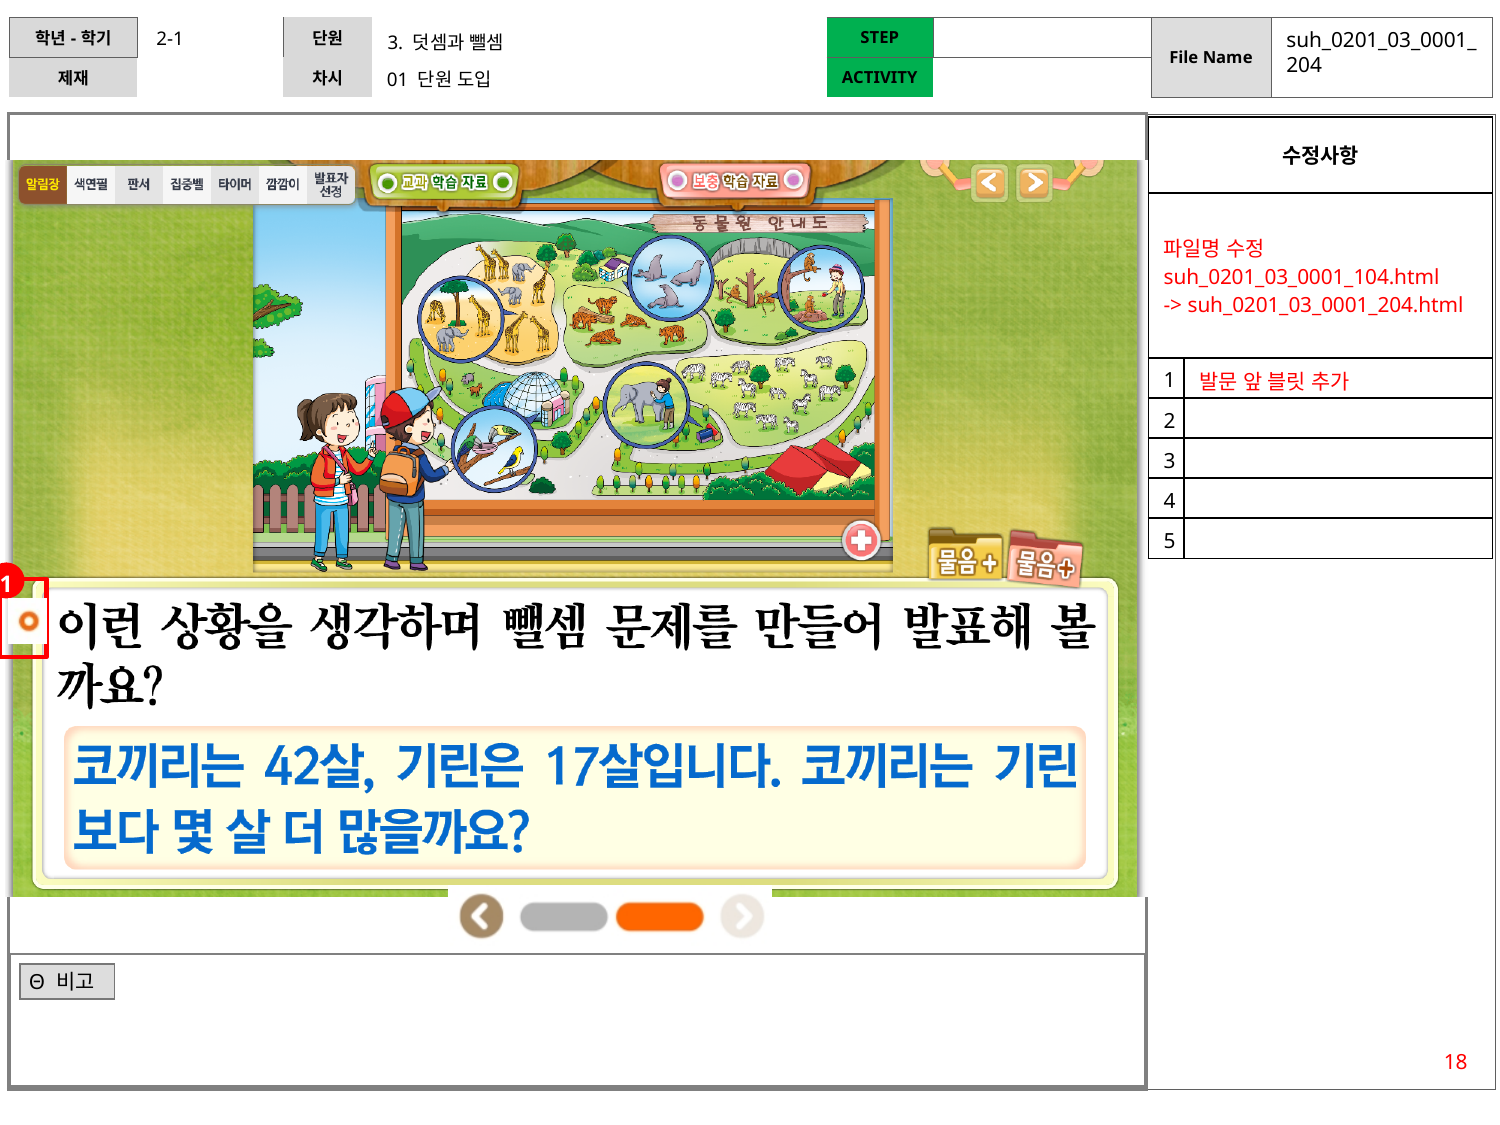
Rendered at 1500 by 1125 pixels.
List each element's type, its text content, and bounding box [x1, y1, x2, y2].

table_cell 3 [1156, 439, 1183, 477]
table_cell 발문 앞 블릿 추가 [1185, 359, 1492, 397]
table_cell 2 [1156, 399, 1183, 437]
table_cell [1185, 519, 1492, 558]
text_box 3. 덧셈과 뺄셈 [372, 23, 828, 48]
text_box 2-1 [141, 18, 284, 55]
table_cell [1185, 439, 1492, 477]
table_header 수정사항 [1149, 118, 1492, 192]
table_cell 1 [1156, 359, 1183, 397]
text_box suh_0201_03_0001_204 [1271, 18, 1500, 84]
table_cell [1185, 399, 1492, 437]
table_cell 파일명 수정 suh_0201_03_0001_104.html -> suh_0201_03_0001_204.html [1156, 194, 1492, 357]
table_cell [1185, 479, 1492, 517]
picture [4, 160, 1152, 947]
table_cell 5 [1156, 519, 1183, 558]
text_box 01 단원 도입 [372, 60, 821, 96]
table_cell 4 [1156, 479, 1183, 517]
